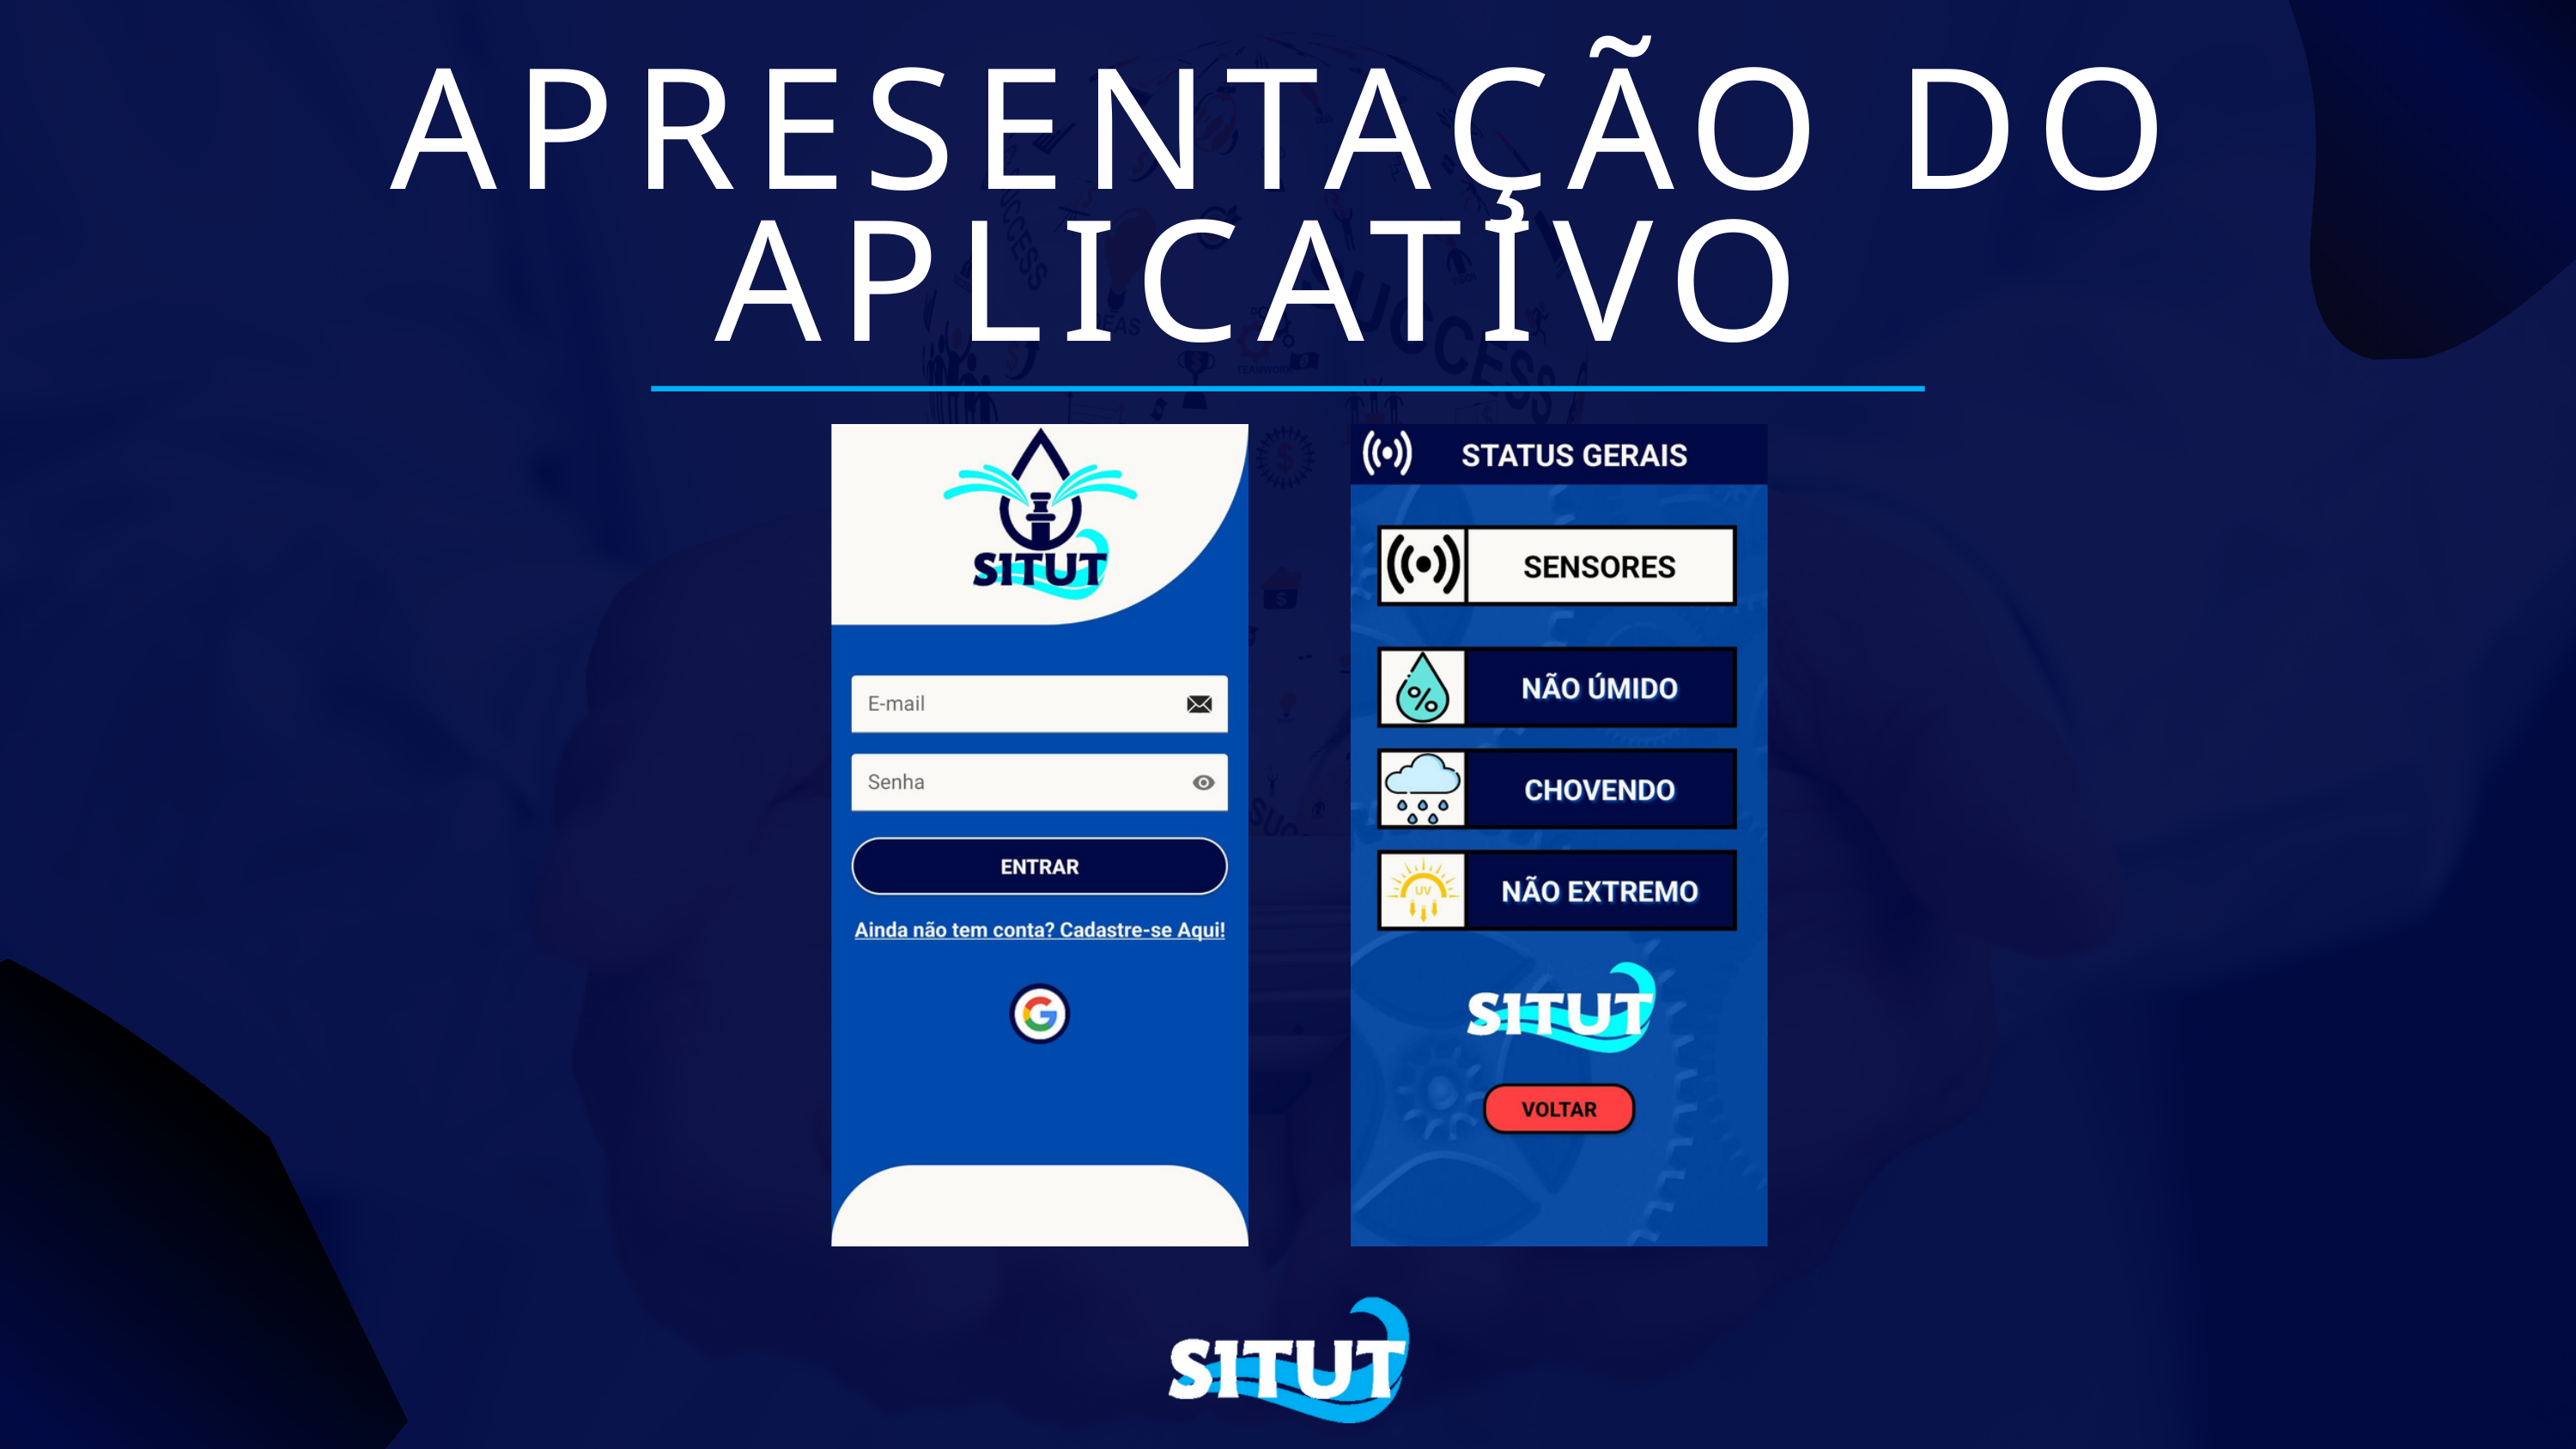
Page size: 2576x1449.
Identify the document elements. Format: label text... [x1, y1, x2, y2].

text_box [831, 424, 1249, 1246]
text_box APRESENTAÇÃO DO APLICATIVO [209, 71, 2367, 375]
text_box [1142, 1279, 1434, 1423]
text_box [1351, 424, 1768, 1246]
text_box [0, 0, 2576, 1449]
text_box [0, 889, 422, 1449]
text_box [2227, 0, 2576, 360]
